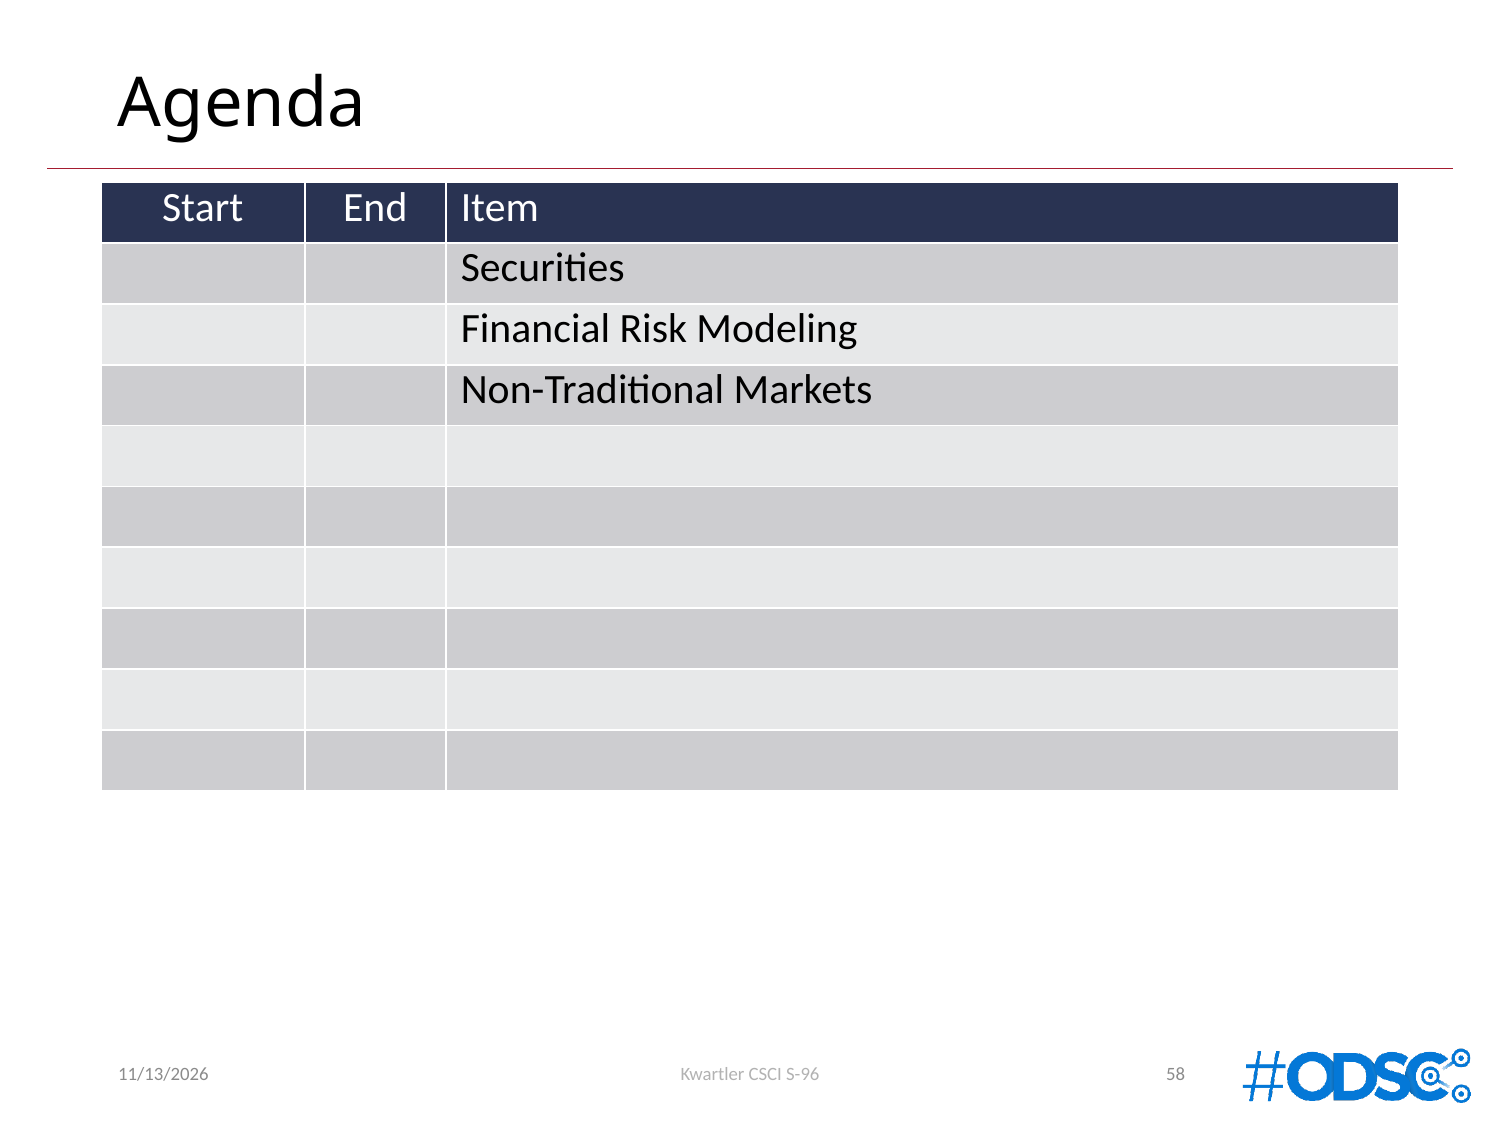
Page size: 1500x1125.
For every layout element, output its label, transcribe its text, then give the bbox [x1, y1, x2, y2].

table_cell Non-Traditional Markets [447, 366, 1398, 425]
table_cell Securities [447, 244, 1398, 303]
table_cell [306, 366, 445, 425]
picture [1225, 1038, 1480, 1116]
table_cell [102, 609, 304, 668]
title Agenda [103, 59, 1397, 157]
table_header Start [102, 183, 304, 242]
table_cell Financial Risk Modeling [447, 305, 1398, 364]
table_cell [447, 426, 1398, 486]
table_cell [102, 244, 304, 303]
table_cell [447, 487, 1398, 546]
table_cell [306, 548, 445, 607]
table_cell [306, 244, 445, 303]
table_cell [102, 305, 304, 364]
table_cell [102, 731, 304, 790]
table_cell [306, 609, 445, 668]
table_cell [306, 731, 445, 790]
table_cell [102, 548, 304, 607]
table_cell [447, 670, 1398, 729]
table_cell [102, 426, 304, 486]
table_cell [447, 548, 1398, 607]
slide_number 58 [1059, 1042, 1200, 1103]
table_cell [306, 305, 445, 364]
footer Kwartler CSCI S-96 [496, 1042, 1004, 1103]
table_cell [447, 609, 1398, 668]
table_cell [102, 366, 304, 425]
table_header End [306, 183, 445, 242]
table_cell [102, 670, 304, 729]
table_cell [306, 487, 445, 546]
table_cell [306, 426, 445, 486]
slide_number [103, 1042, 441, 1103]
table_header Item [447, 183, 1398, 242]
table_cell [306, 670, 445, 729]
table_cell [447, 731, 1398, 790]
table_cell [102, 487, 304, 546]
